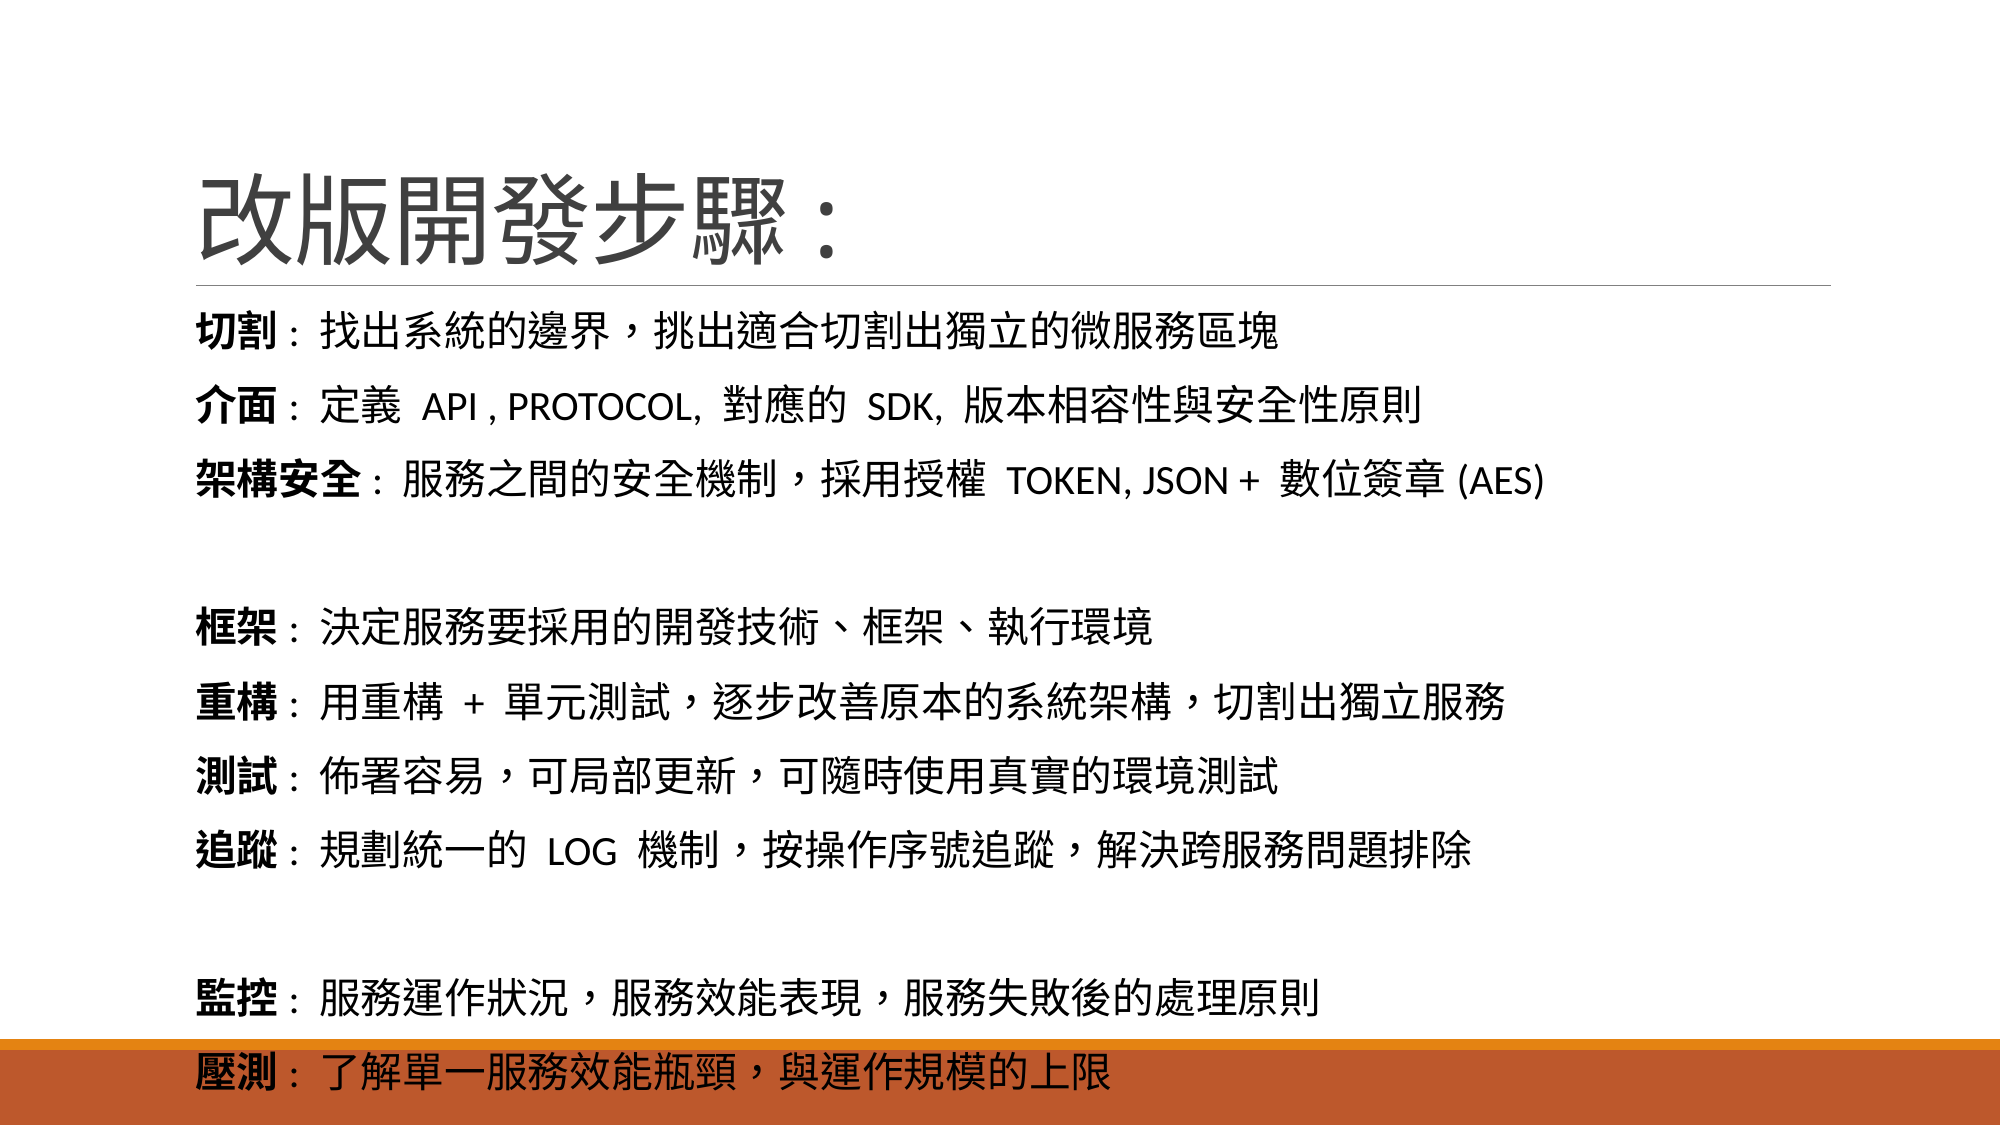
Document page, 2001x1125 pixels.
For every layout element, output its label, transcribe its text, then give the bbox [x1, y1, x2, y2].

list 切割: 找出系統的邊界，挑出適合切割出獨立的微服務區塊 介面: 定義 API , PROTOCOL, 對應的 SDK, 版本相容性與安全性原則 架構安全: 服務之間的安全機制，採用授權 TOKEN, JSON + 數位簽章(AES) 框架: 決定服務要採用的開發技術、框架、執行環境 重構: 用重構 + 單元測試，逐步改善原本的系統架構，切割出獨立服務 測試: 佈署容易，可局部更新，可隨時使用真實的環境測試 追蹤: 規劃統一的 LOG 機制，按操作序號追蹤，解決跨服務問題排除 監控: 服務運作狀況，服務效能表現，服務失敗後的處理原則 壓測: 了解單一服務效能瓶頸，與運作規模的上限 [180, 302, 1830, 963]
title 改版開發步驟: [180, 47, 1830, 285]
